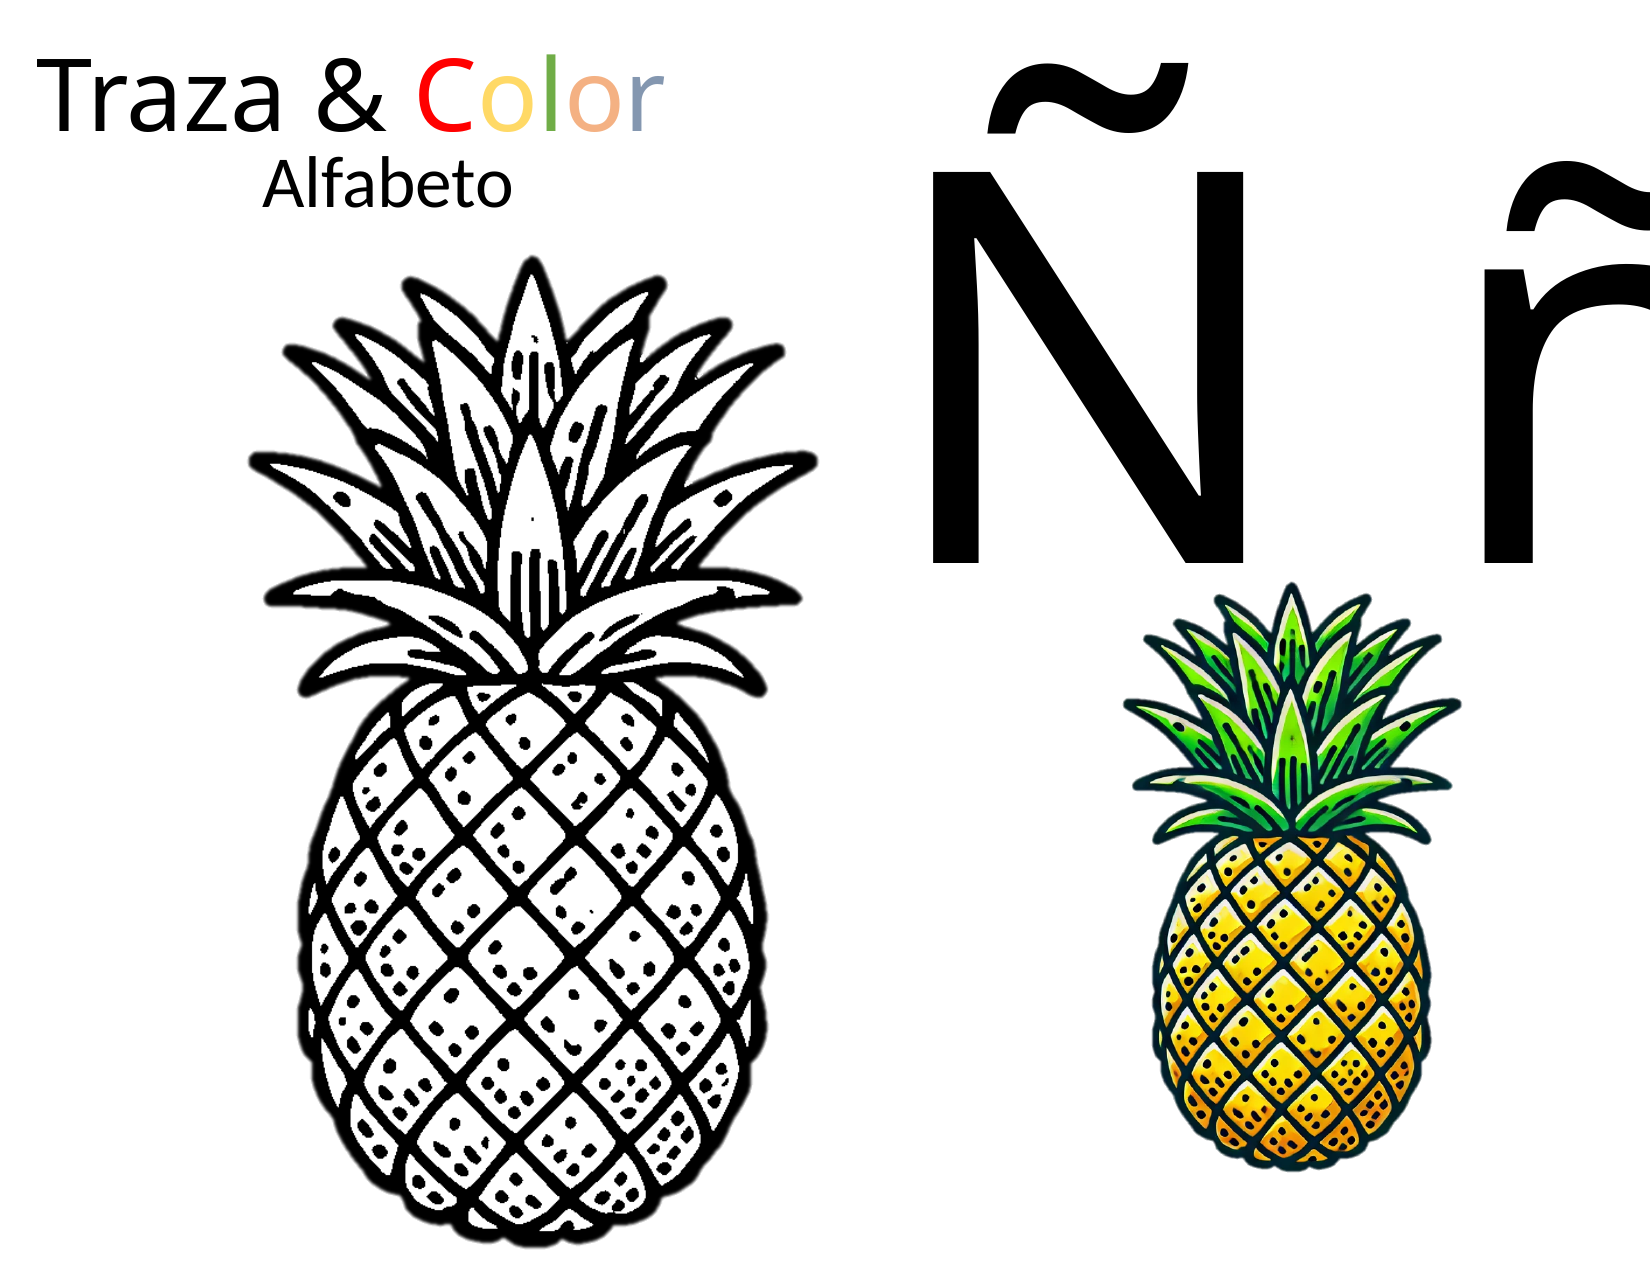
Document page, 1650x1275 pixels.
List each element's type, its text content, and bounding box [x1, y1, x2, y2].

text_box Ñ ñ [865, 8, 1650, 520]
text_box Traza & Color [21, 23, 825, 152]
picture [0, 152, 1650, 1275]
